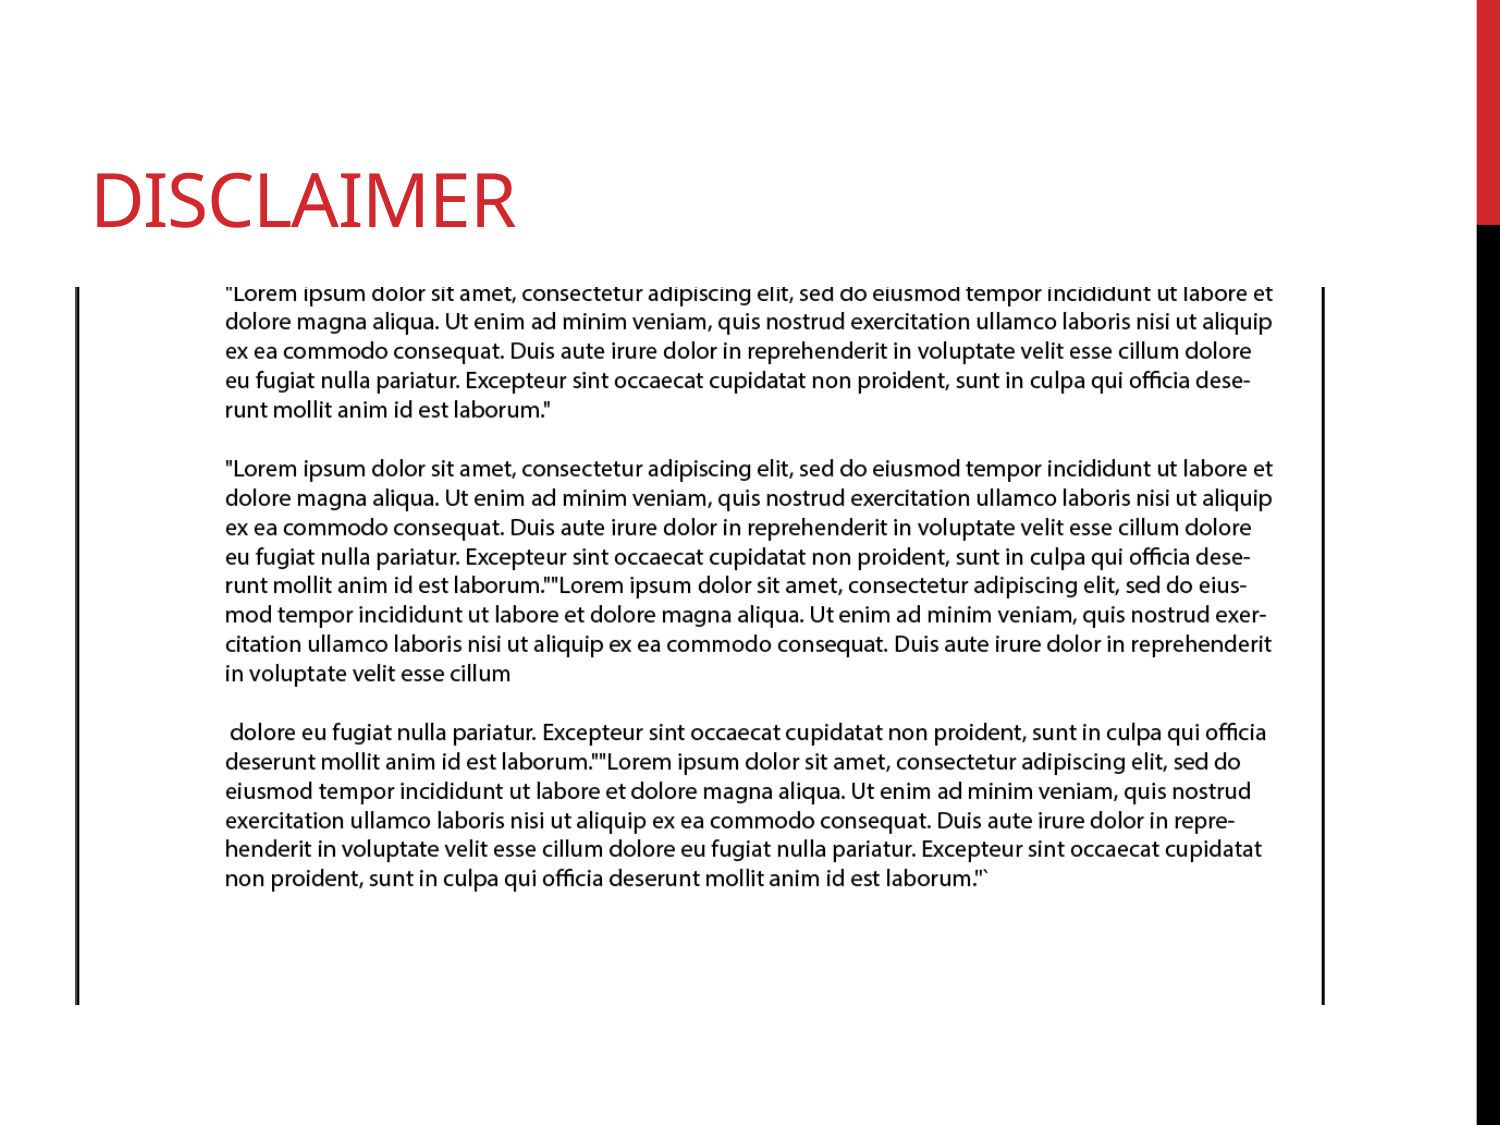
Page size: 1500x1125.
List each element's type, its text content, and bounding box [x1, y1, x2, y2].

title disclaimer [75, 25, 1025, 250]
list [74, 286, 1326, 1006]
